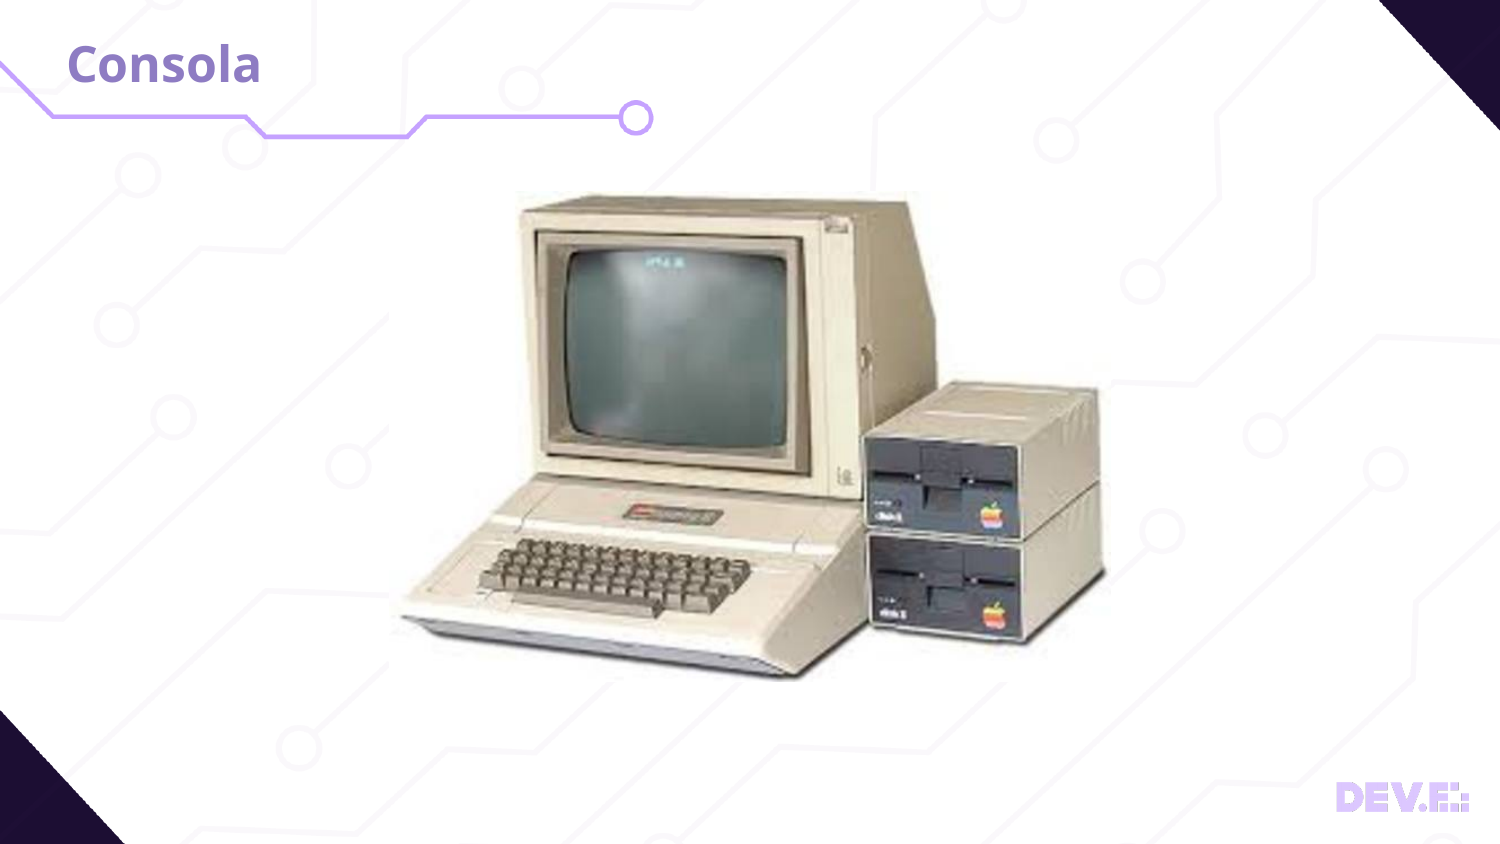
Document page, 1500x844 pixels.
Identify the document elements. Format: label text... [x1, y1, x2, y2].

picture [0, 0, 1500, 844]
title Consola [51, 17, 1449, 112]
